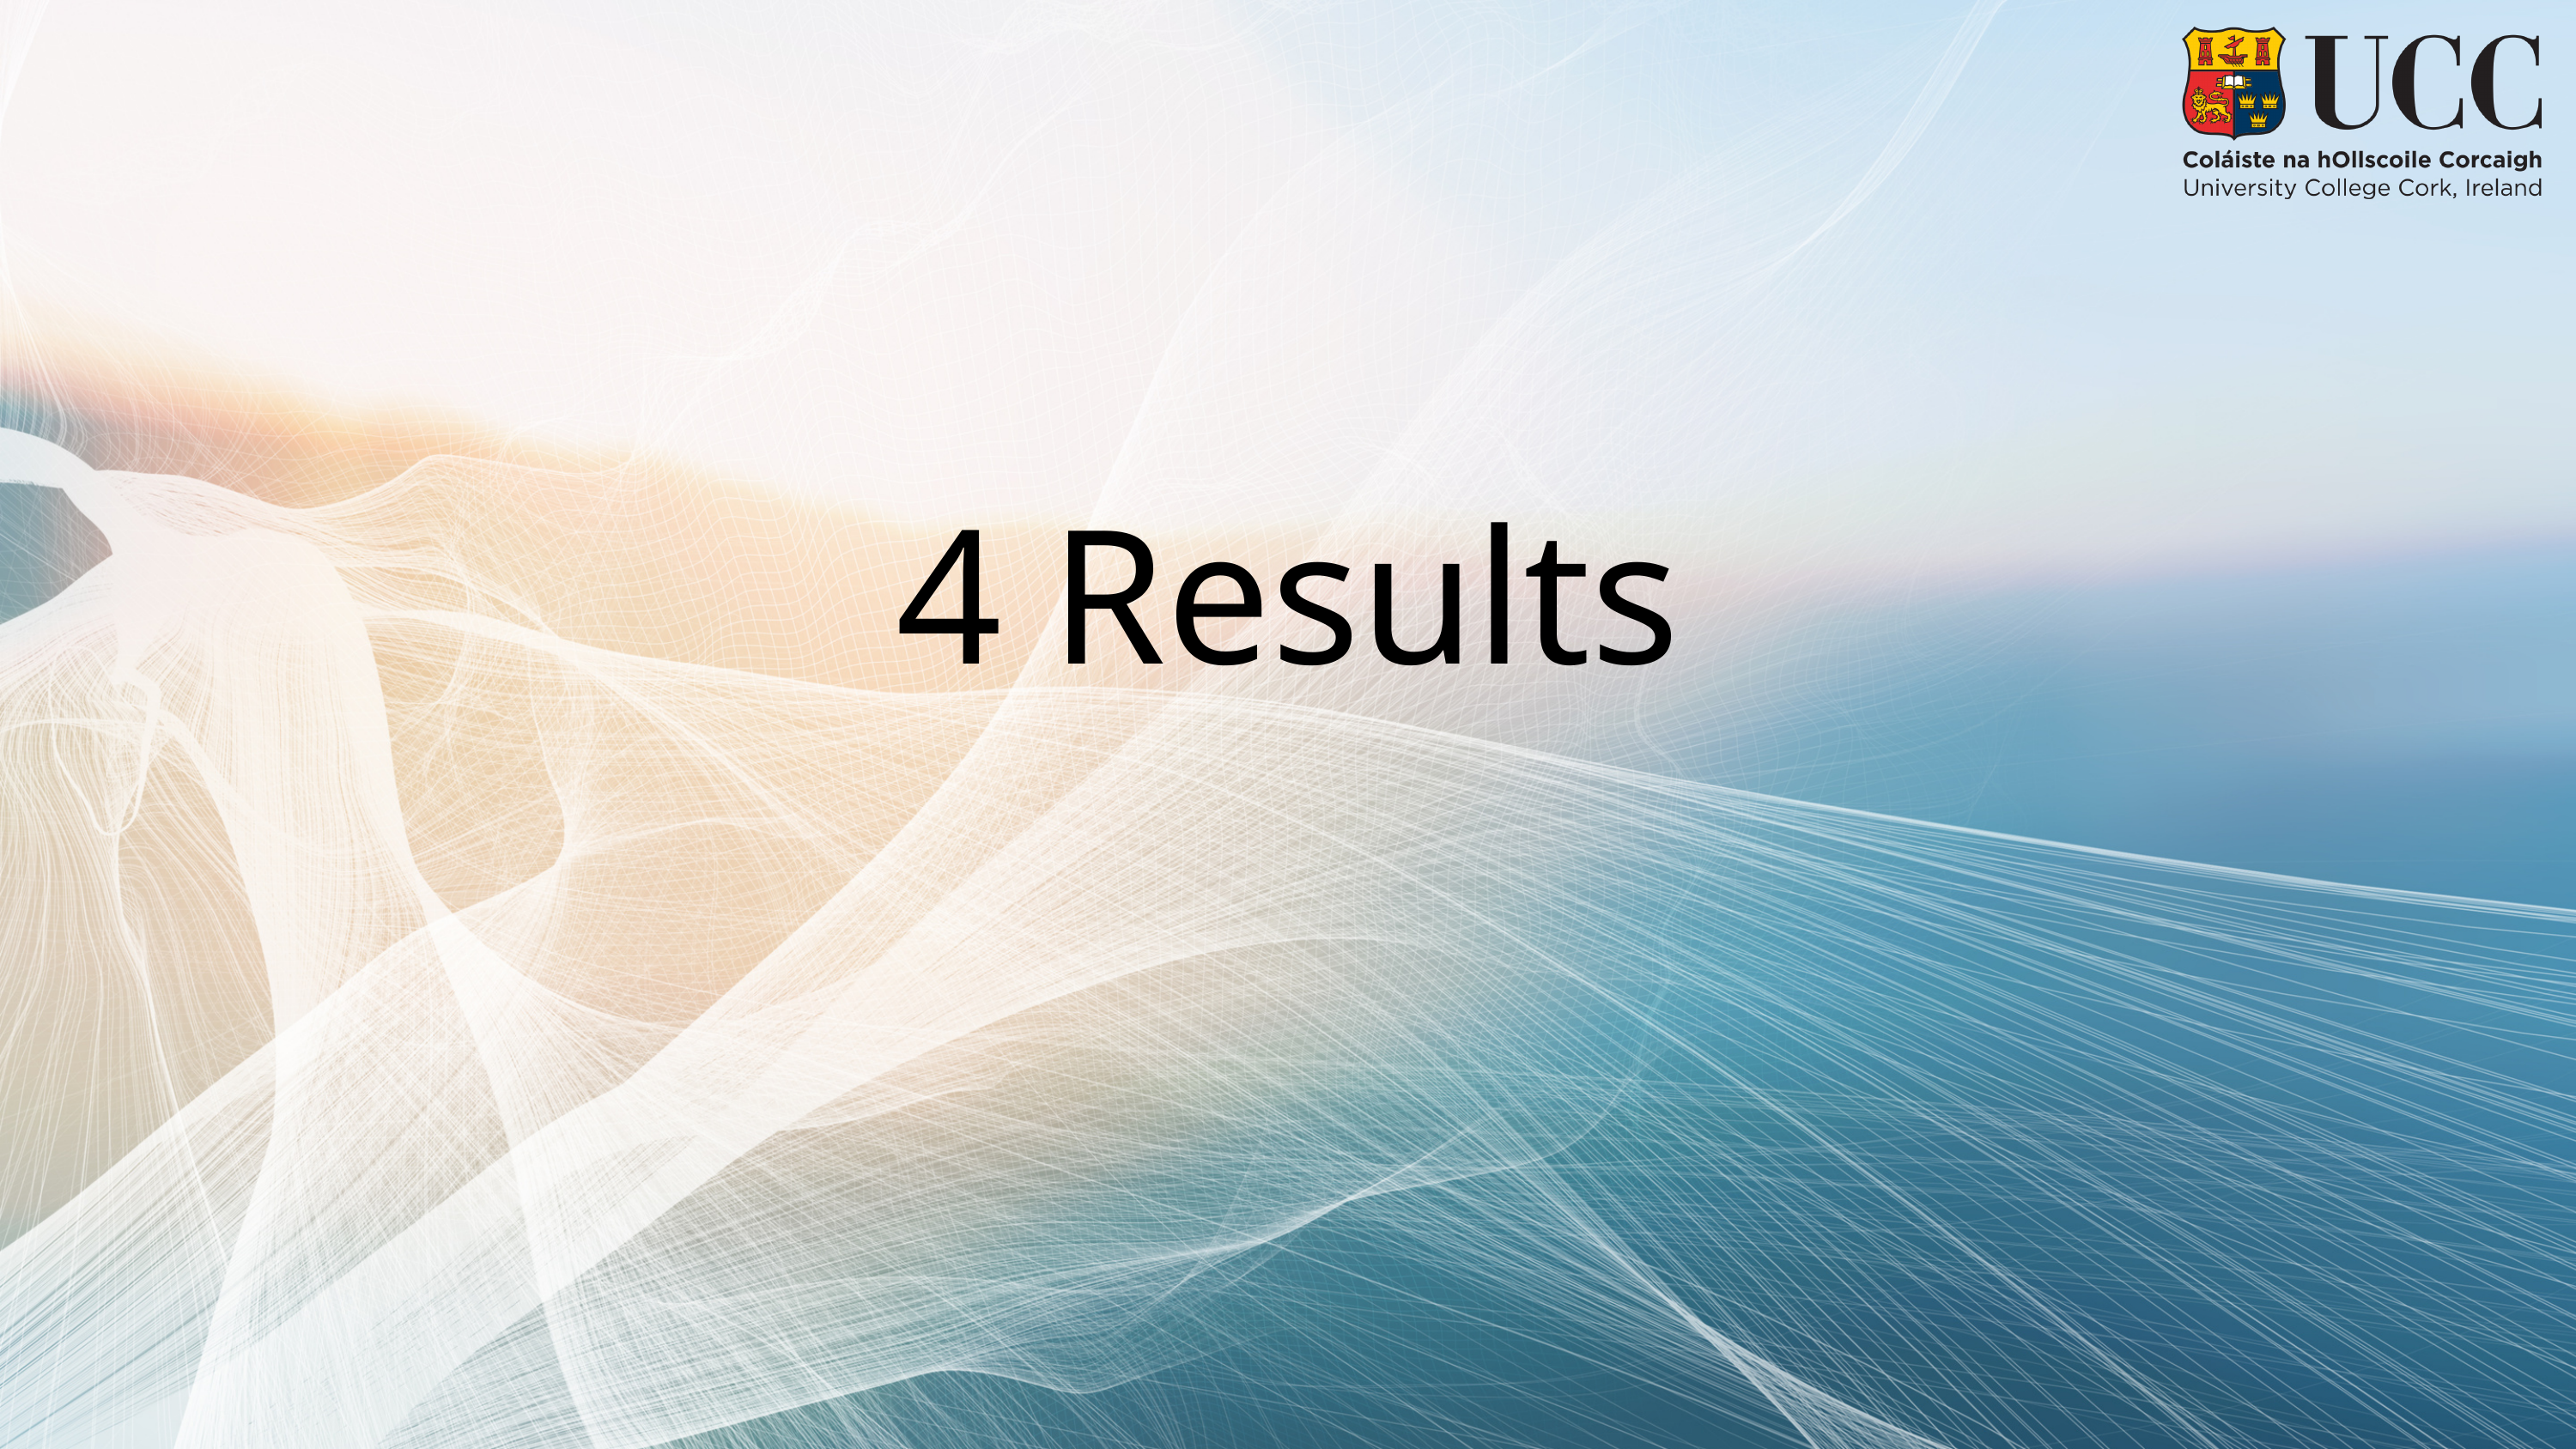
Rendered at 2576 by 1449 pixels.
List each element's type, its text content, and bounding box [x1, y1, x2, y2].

text_box [0, 0, 2576, 1449]
text_box 4 Results [462, 515, 2114, 702]
picture [2182, 26, 2543, 199]
